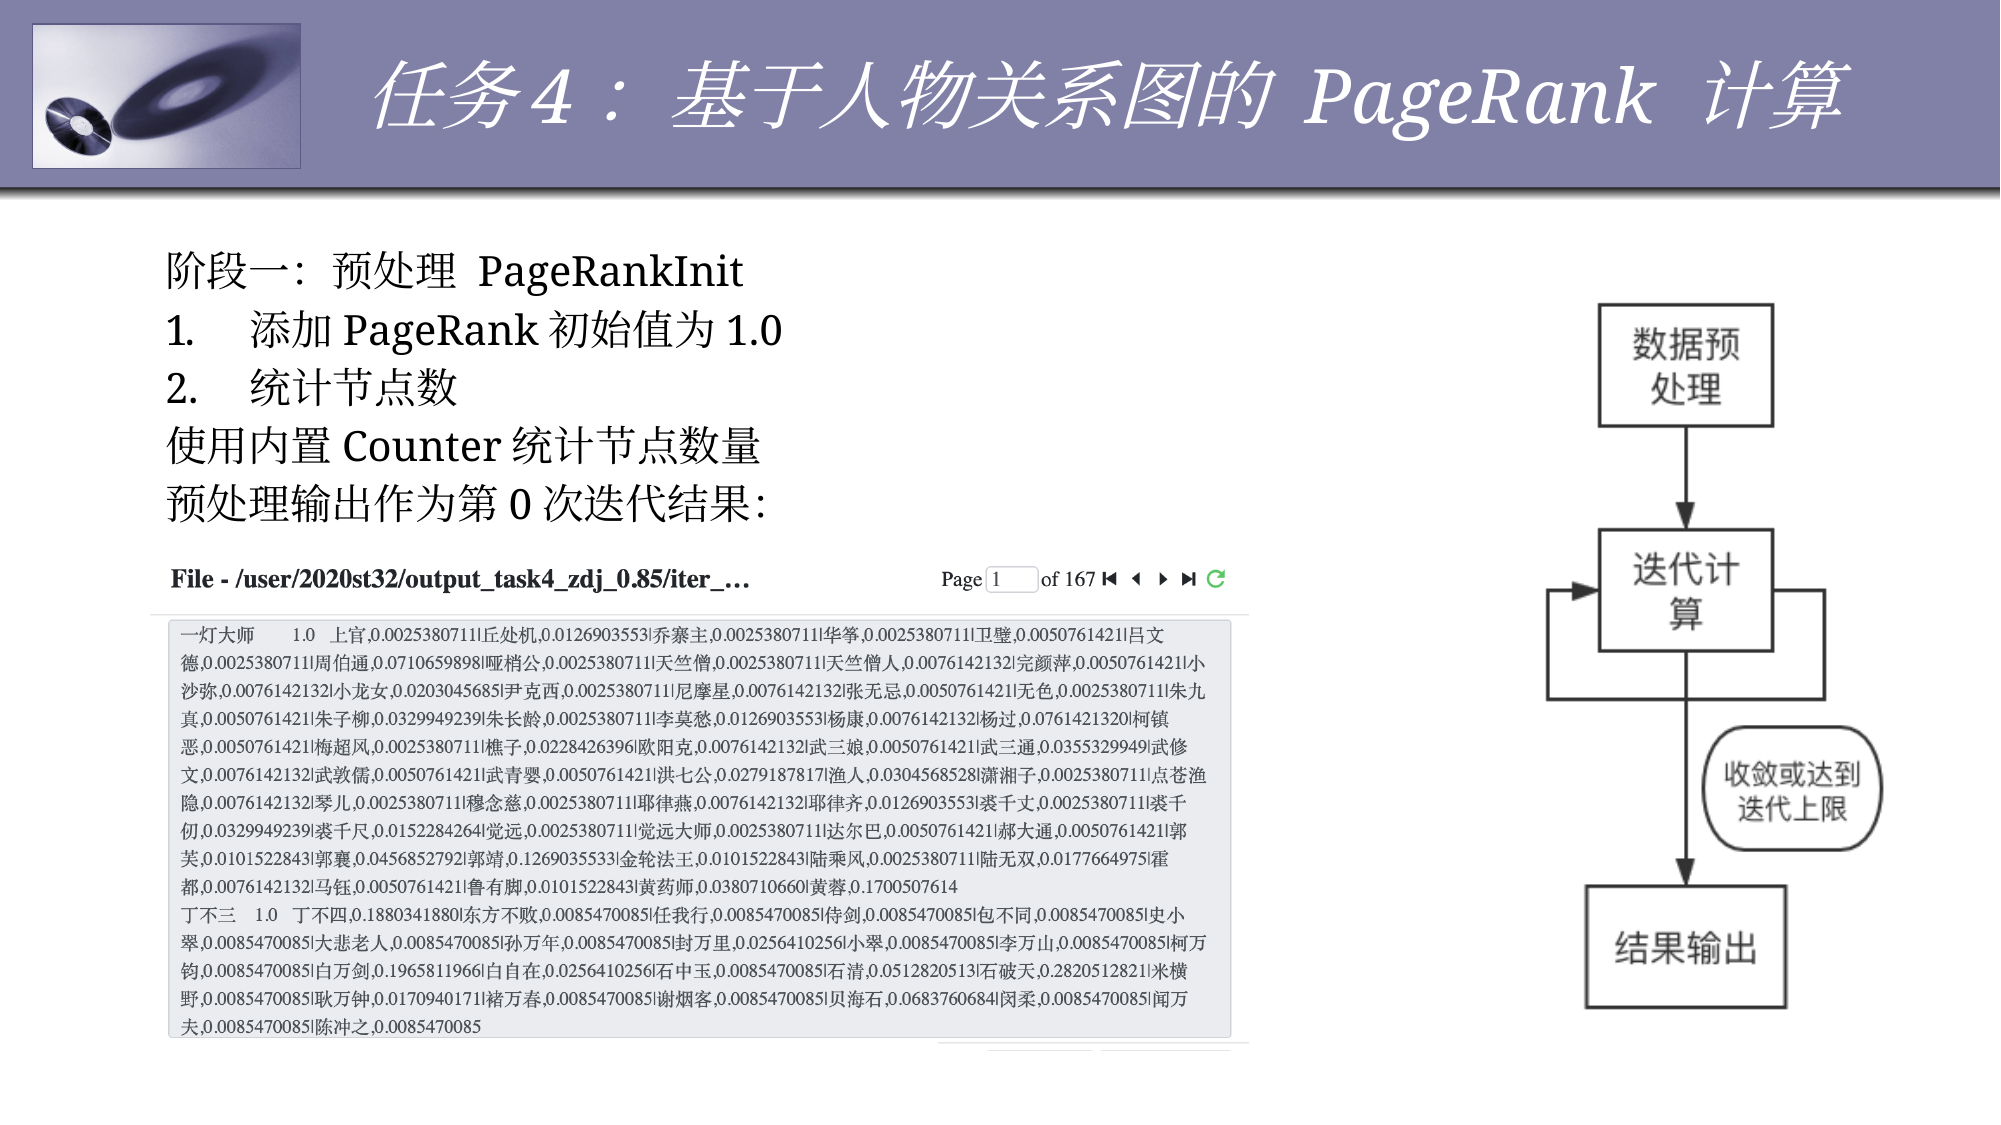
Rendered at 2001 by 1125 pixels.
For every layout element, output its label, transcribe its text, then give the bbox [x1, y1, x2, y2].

picture [33, 25, 300, 168]
list 阶段一：预处理 PageRankInit 添加PageRank初始值为1.0 统计节点数 使用内置Counter统计节点数量 预处理输出作为第0次迭代结果： [150, 237, 1850, 1075]
picture [1505, 261, 1925, 1051]
title 任务4：基于人物关系图的 PageRank 计算 [350, 0, 1984, 188]
picture [149, 542, 1249, 1051]
